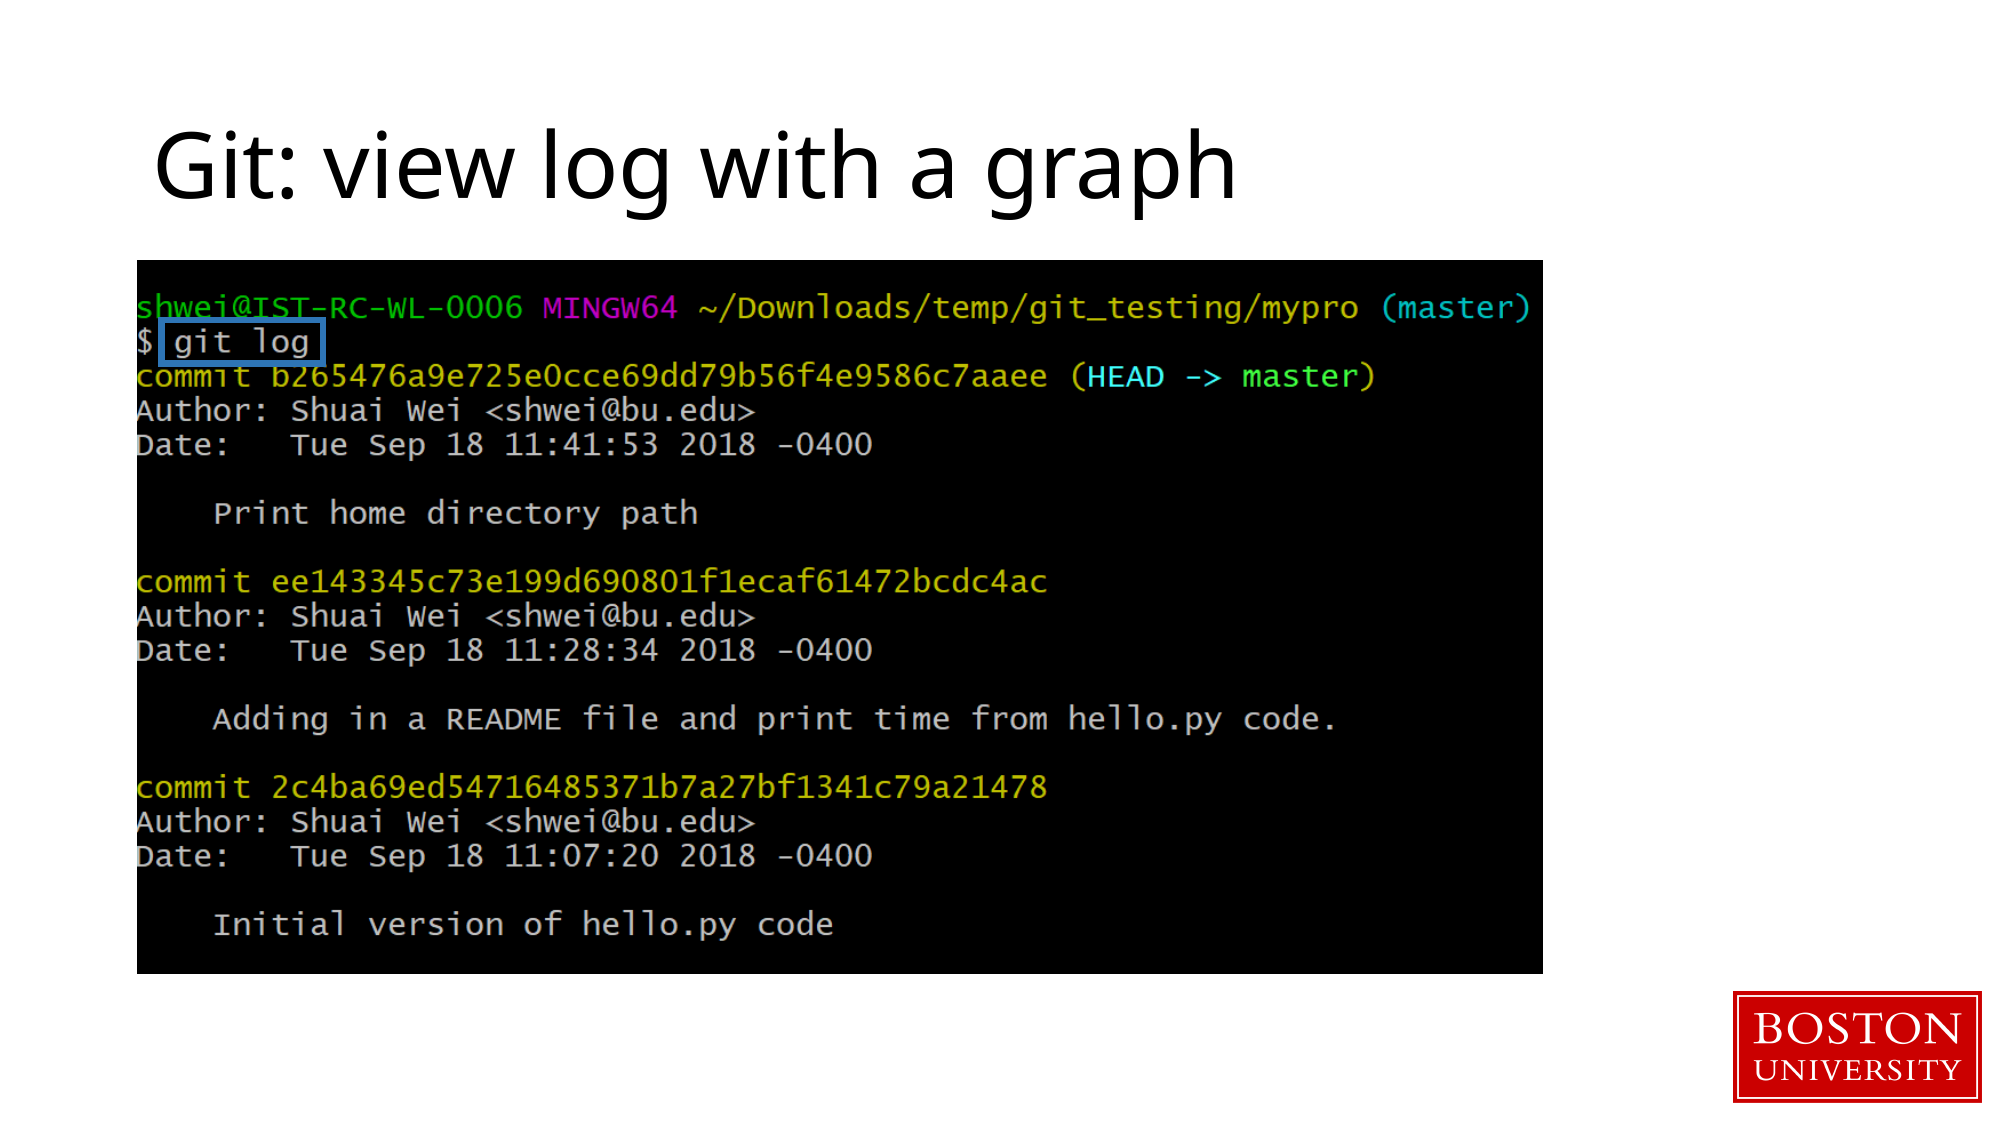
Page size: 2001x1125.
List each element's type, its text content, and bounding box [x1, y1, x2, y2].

picture [1733, 991, 1982, 1103]
title Git: view log with a graph [137, 59, 1863, 278]
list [137, 260, 1543, 974]
